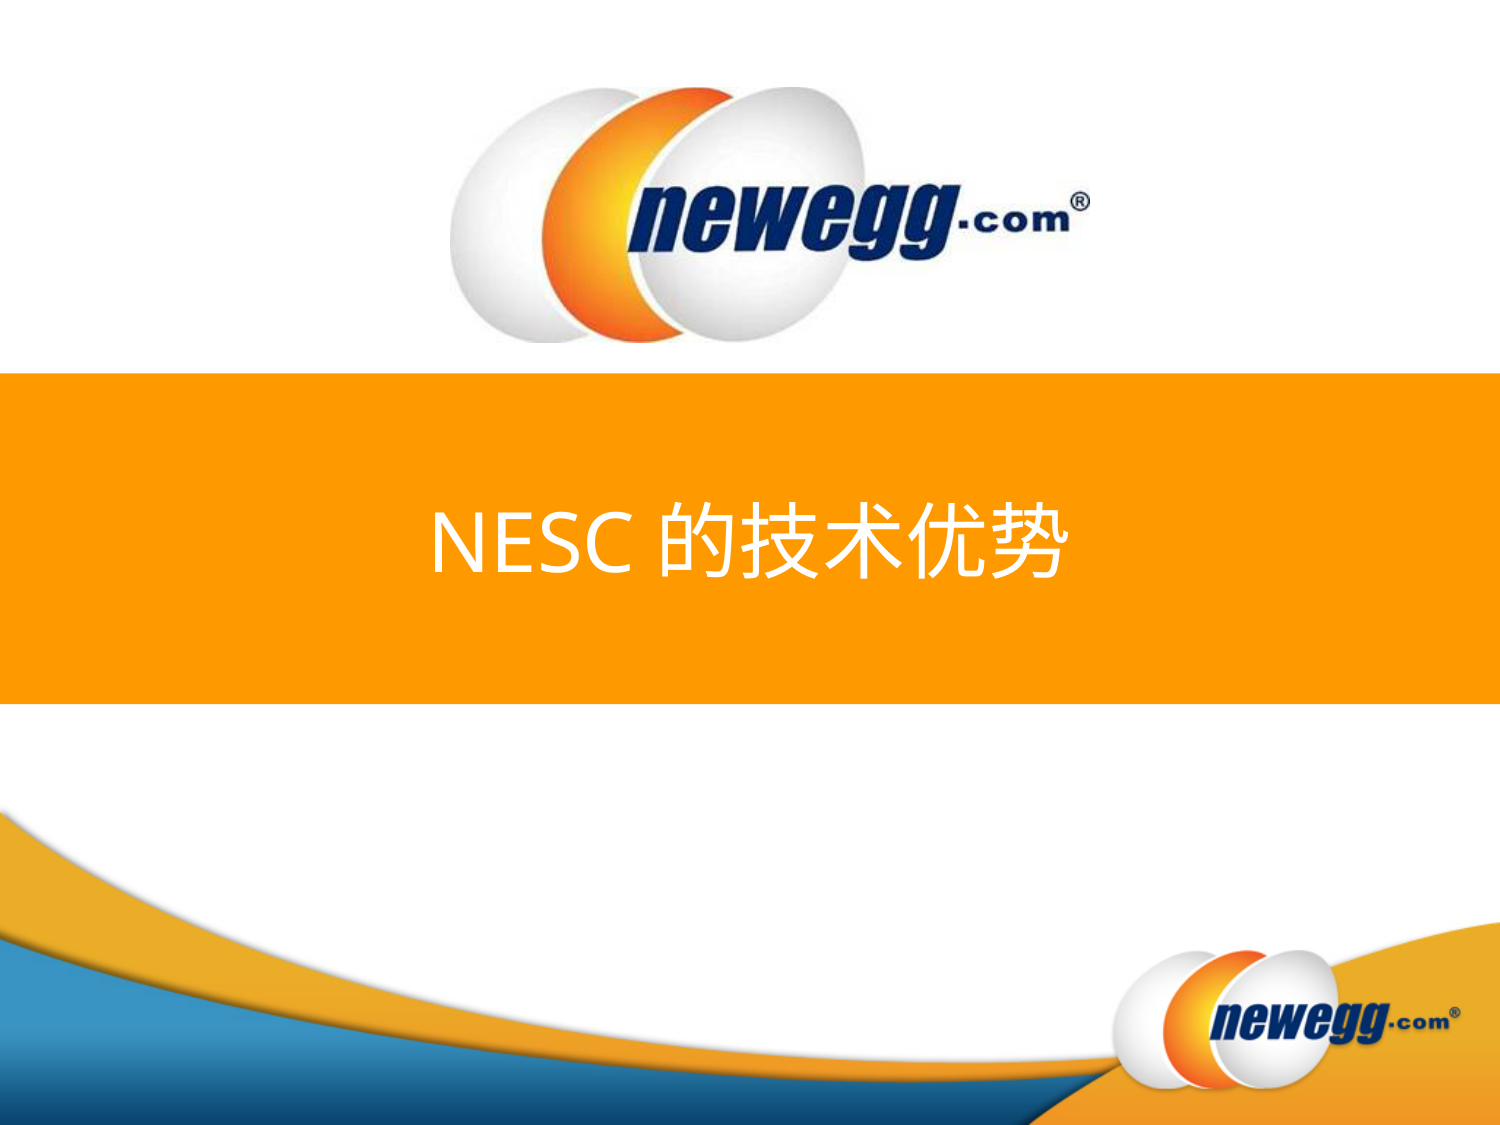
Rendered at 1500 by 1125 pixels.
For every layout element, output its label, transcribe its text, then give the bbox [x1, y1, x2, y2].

picture [0, 0, 1500, 373]
text_box NESC的技术优势 [0, 373, 1500, 705]
picture [0, 705, 1500, 1125]
